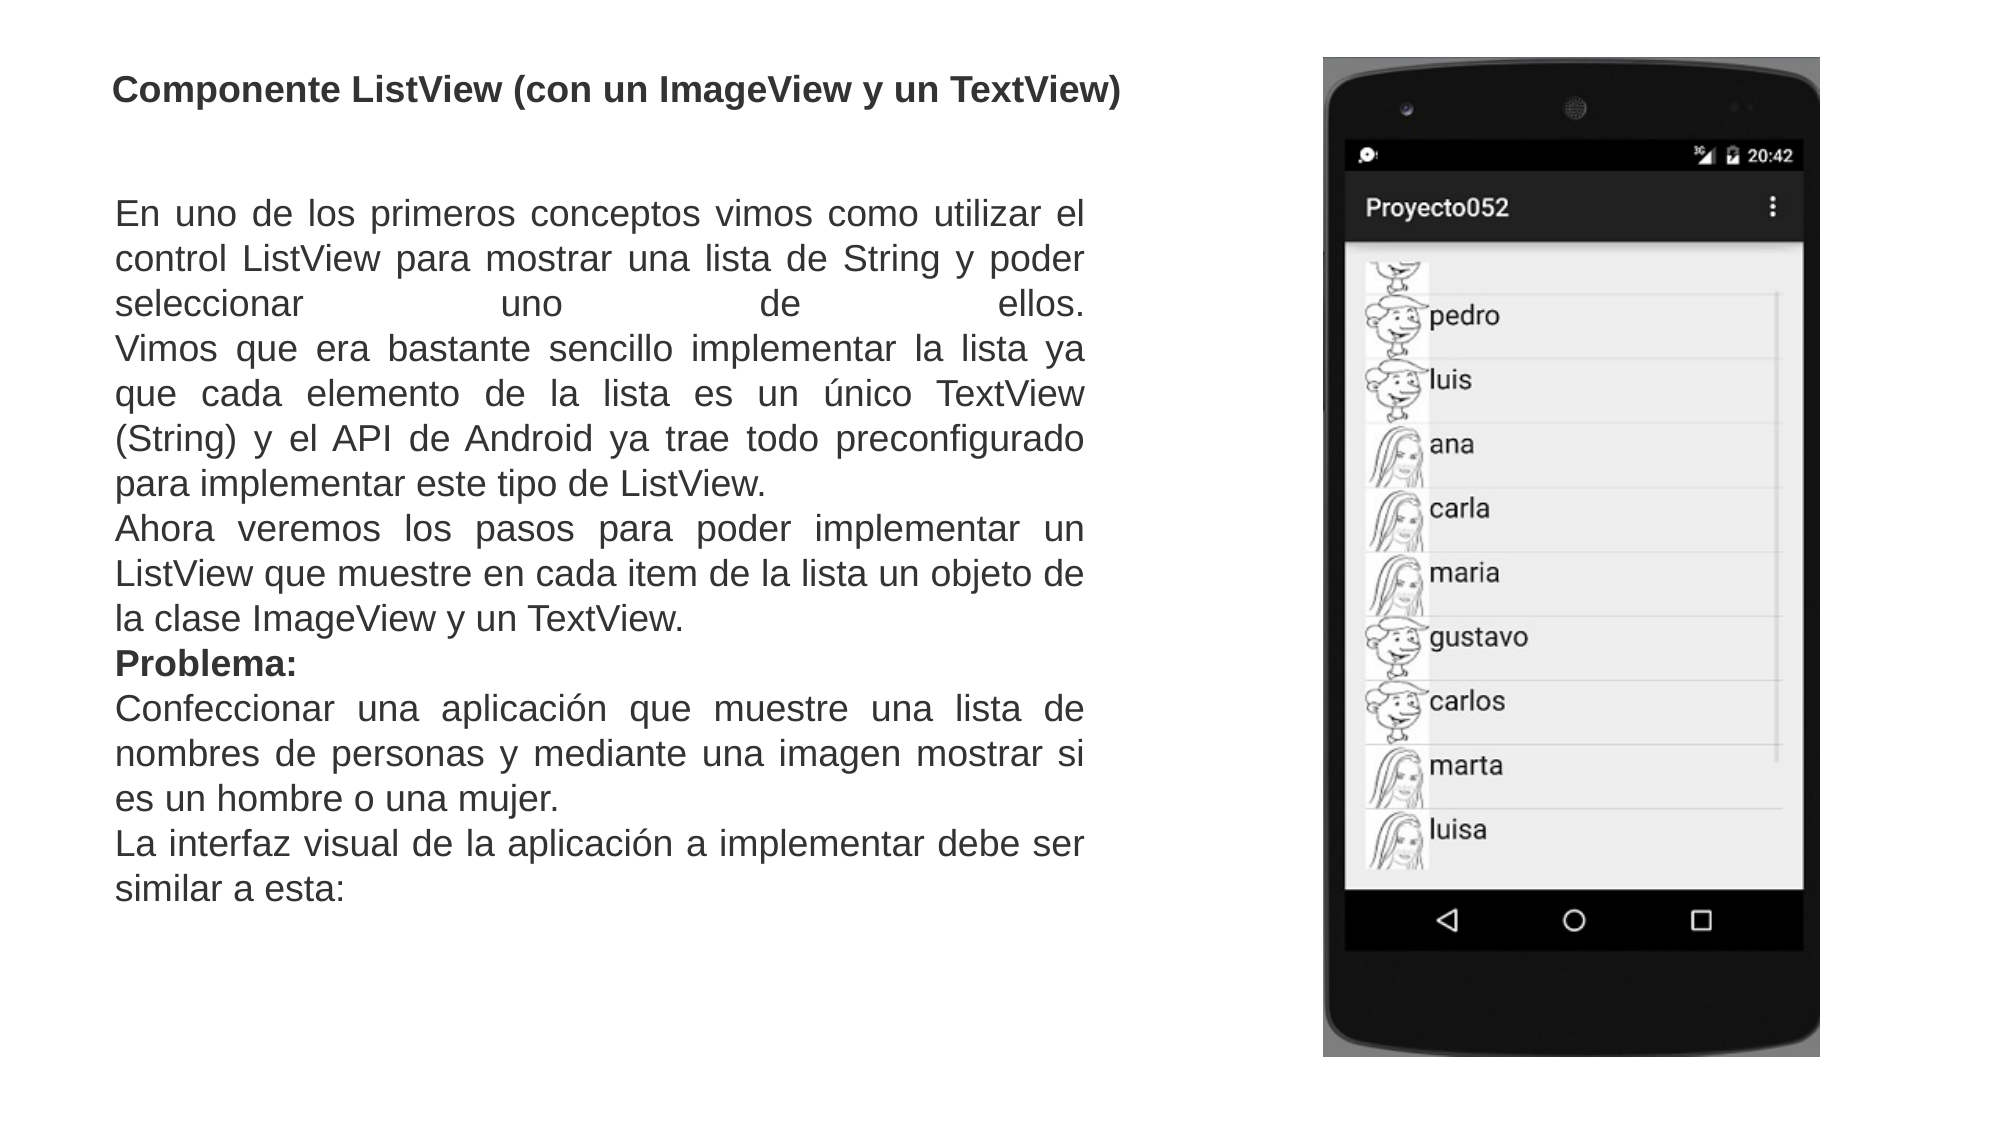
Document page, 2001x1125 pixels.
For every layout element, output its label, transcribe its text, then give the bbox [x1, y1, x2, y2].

text_box En uno de los primeros conceptos vimos como utilizar el control ListView para mostrar una lista de String y poder seleccionar uno de ellos. Vimos que era bastante sencillo implementar la lista ya que cada elemento de la lista es un único TextView (String) y el API de Android ya trae todo preconfigurado para implementar este tipo de ListView. Ahora veremos los pasos para poder implementar un ListView que muestre en cada item de la lista un objeto de la clase ImageView y un TextView. Problema: Confeccionar una aplicación que muestre una lista de nombres de personas y mediante una imagen mostrar si es un hombre o una mujer. La interfaz visual de la aplicación a implementar debe ser similar a esta: [99, 181, 1100, 916]
text_box Componente ListView (con un ImageView y un TextView) [97, 57, 1242, 118]
picture [1323, 57, 1820, 1057]
